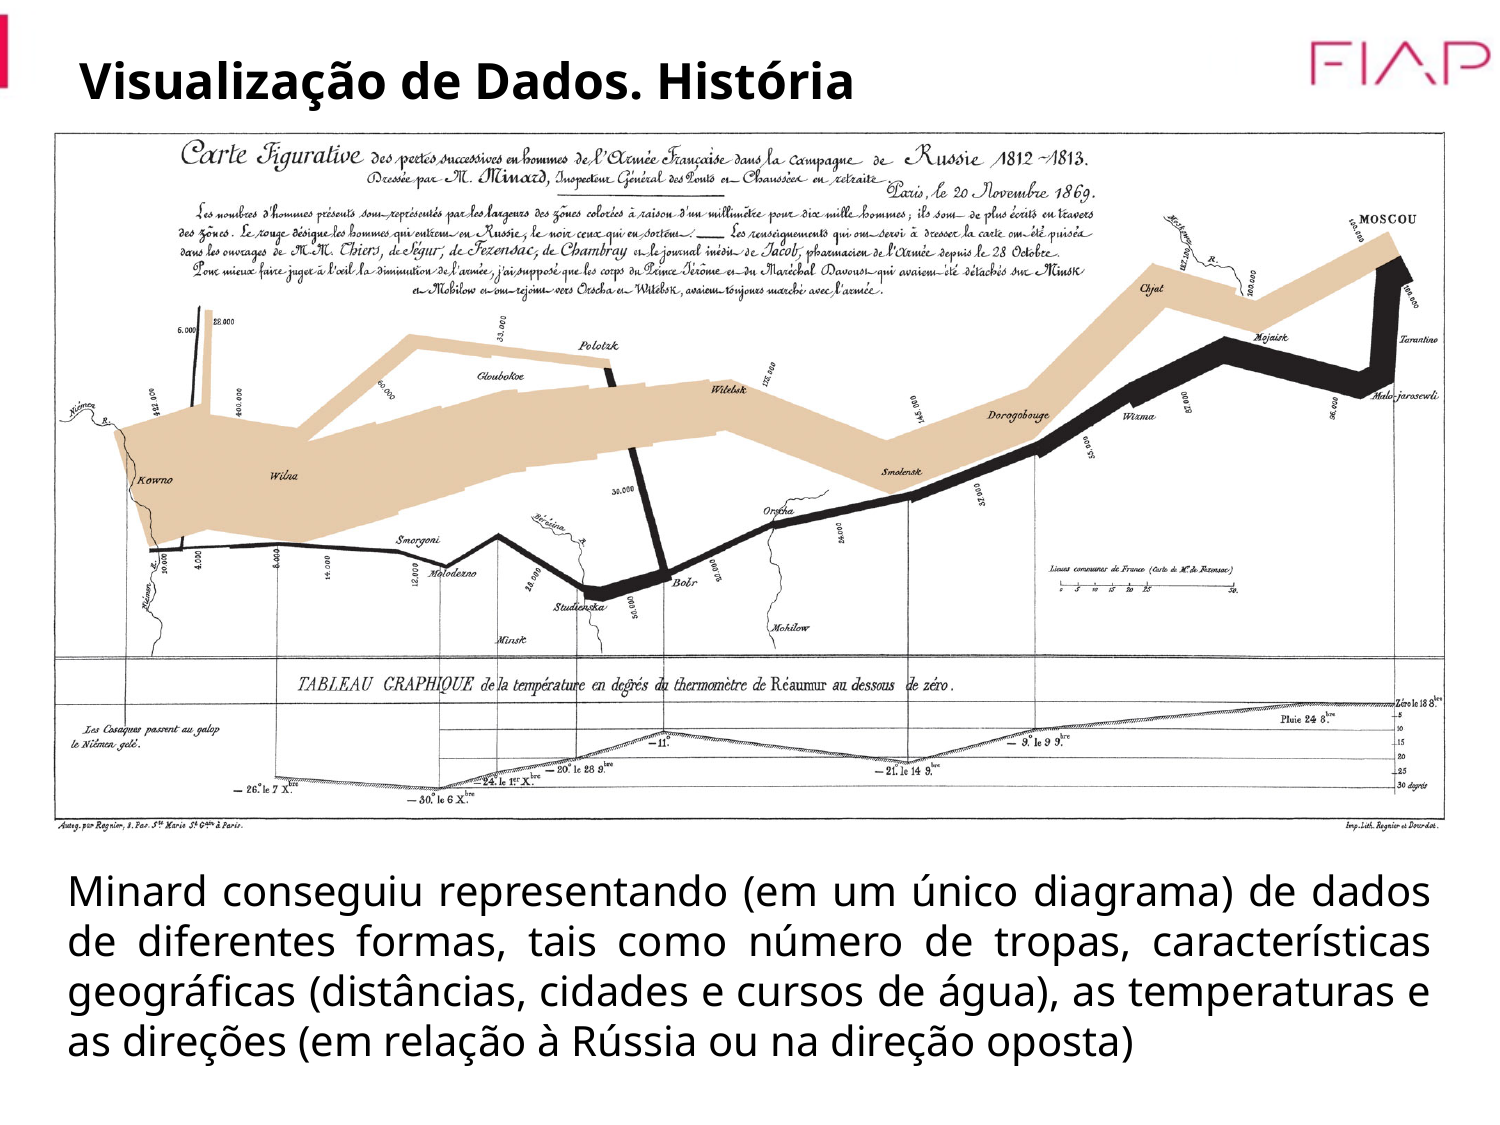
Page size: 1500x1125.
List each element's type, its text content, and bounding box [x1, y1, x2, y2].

picture [0, 0, 1500, 835]
text_box Minard conseguiu representando (em um único diagrama) de dados de diferentes formas, tais como número de tropas, características geográficas (distâncias, cidades e cursos de água), as temperaturas e as direções (em relação à Rússia ou na direção oposta) [53, 857, 1447, 1073]
text_box Visualização de Dados. História [64, 42, 1258, 118]
